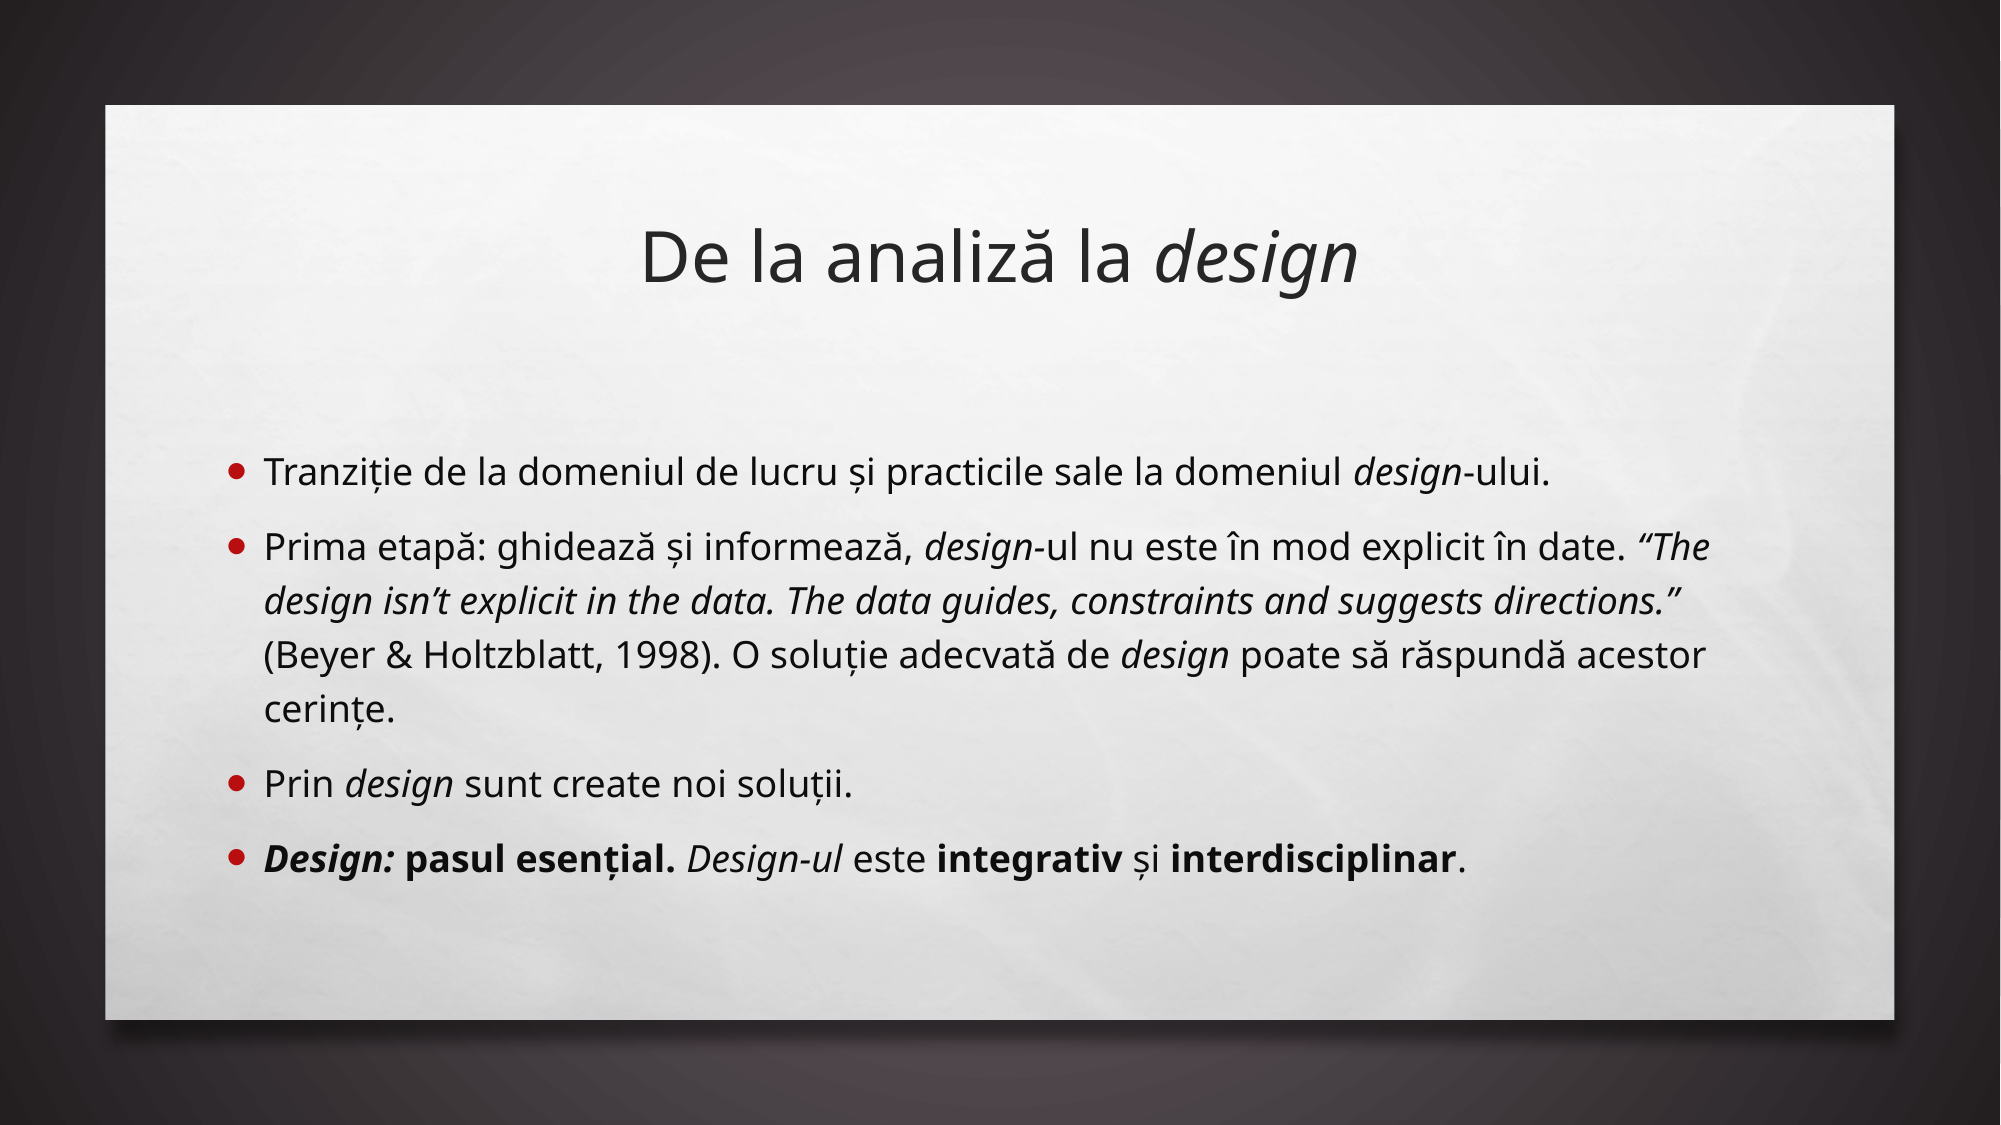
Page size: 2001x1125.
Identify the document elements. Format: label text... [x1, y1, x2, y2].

text_box [0, 0, 2000, 1125]
text_box [105, 105, 1895, 1020]
title De la analiză la design [211, 174, 1789, 346]
list Tranziție de la domeniul de lucru și practicile sale la domeniul design-ului. Prima etapă: ghidează și informează, design-ul nu este în mod explicit în date. “The design isn’t explicit in the data. The data guides, constraints and suggests directions.” (Beyer & Holtzblatt, 1998). O soluție adecvată de design poate să răspundă acestor cerințe. Prin design sunt create noi soluții. Design: pasul esențial. Design-ul este integrativ și interdisciplinar. [211, 365, 1789, 954]
